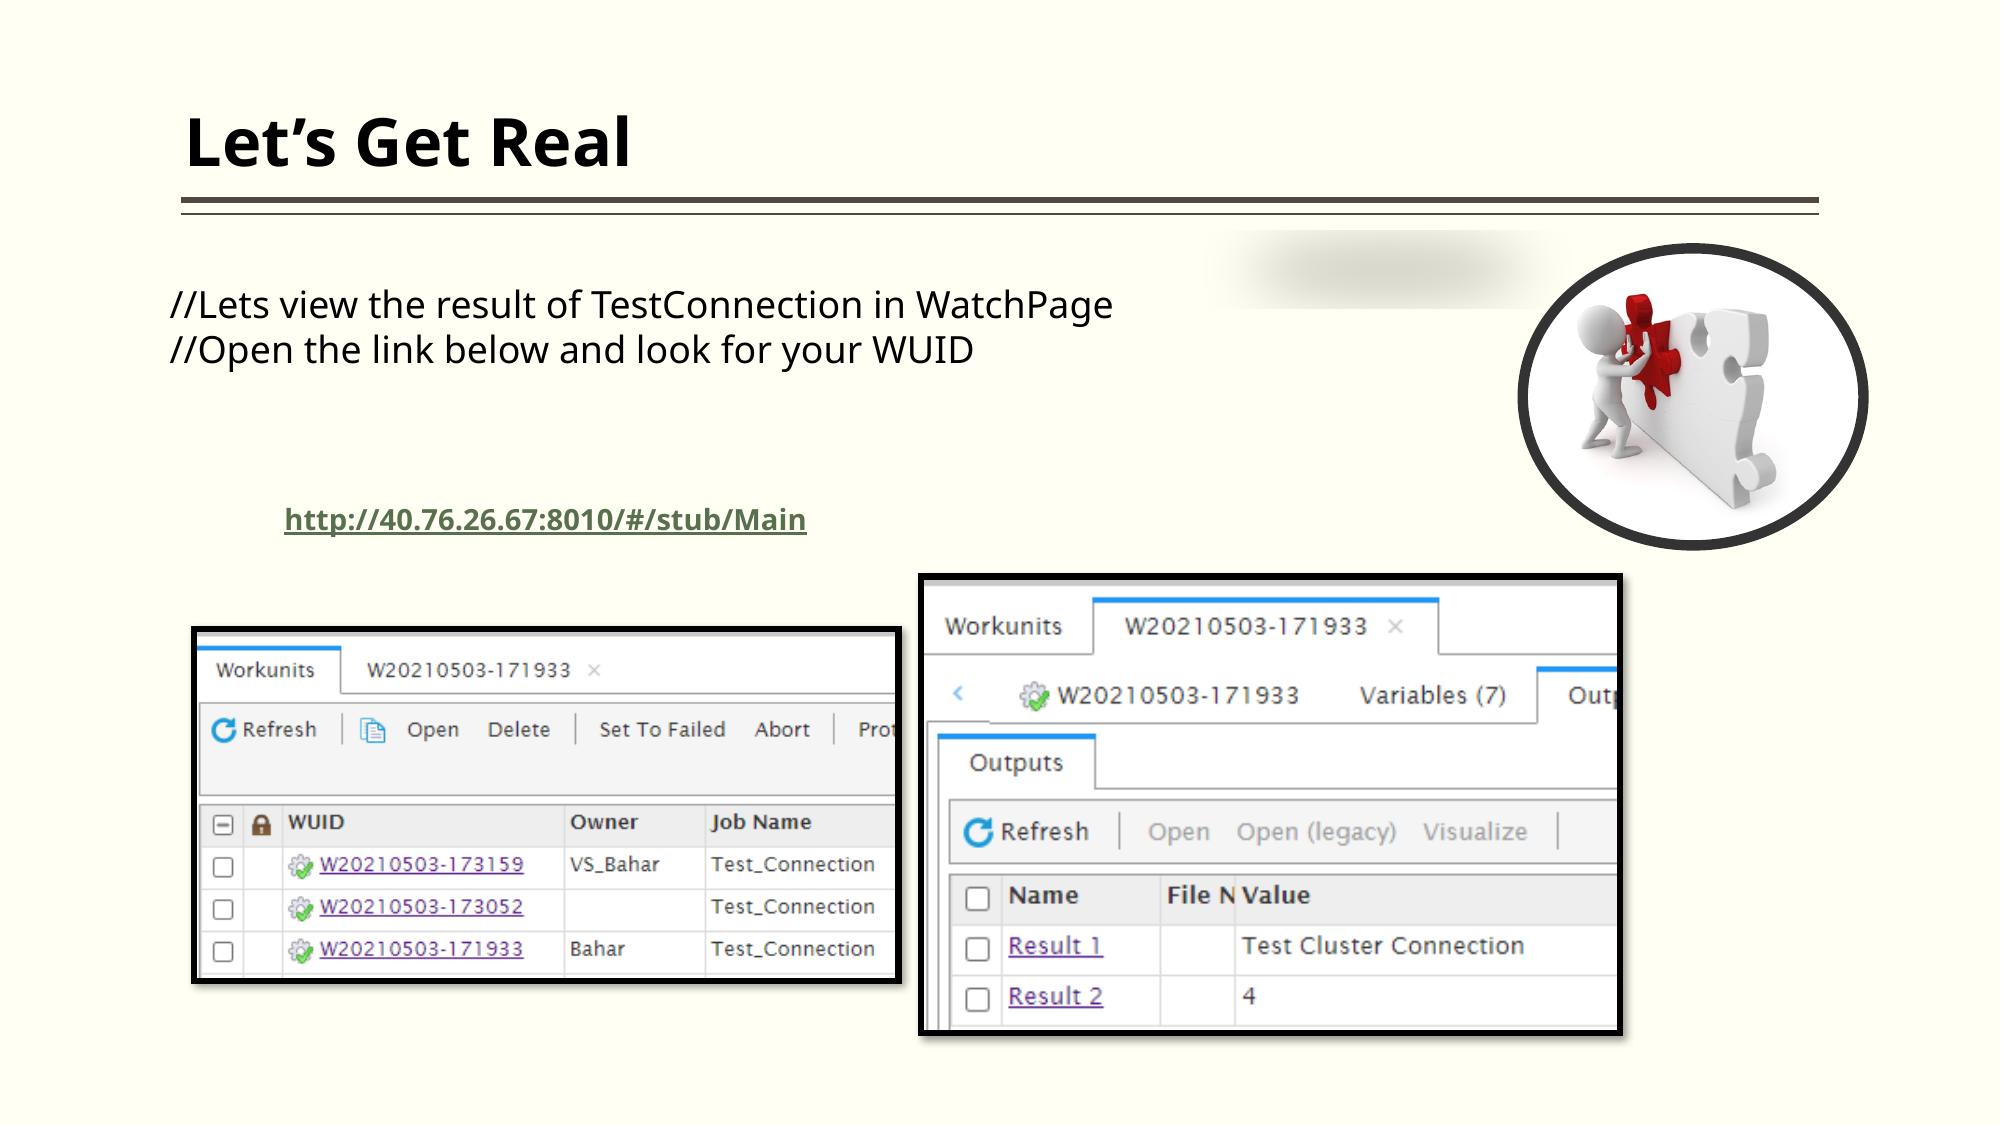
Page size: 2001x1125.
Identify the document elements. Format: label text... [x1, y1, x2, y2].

picture [196, 632, 896, 978]
picture [923, 579, 1617, 1031]
text_box http://40.76.26.67:8010/#/stub/Main [269, 493, 823, 584]
picture [1522, 248, 1864, 546]
text_box Let’s Get Real [184, 108, 1271, 182]
text_box //Lets view the result of TestConnection in WatchPage //Open the link below and look for your WUID [154, 273, 1752, 626]
